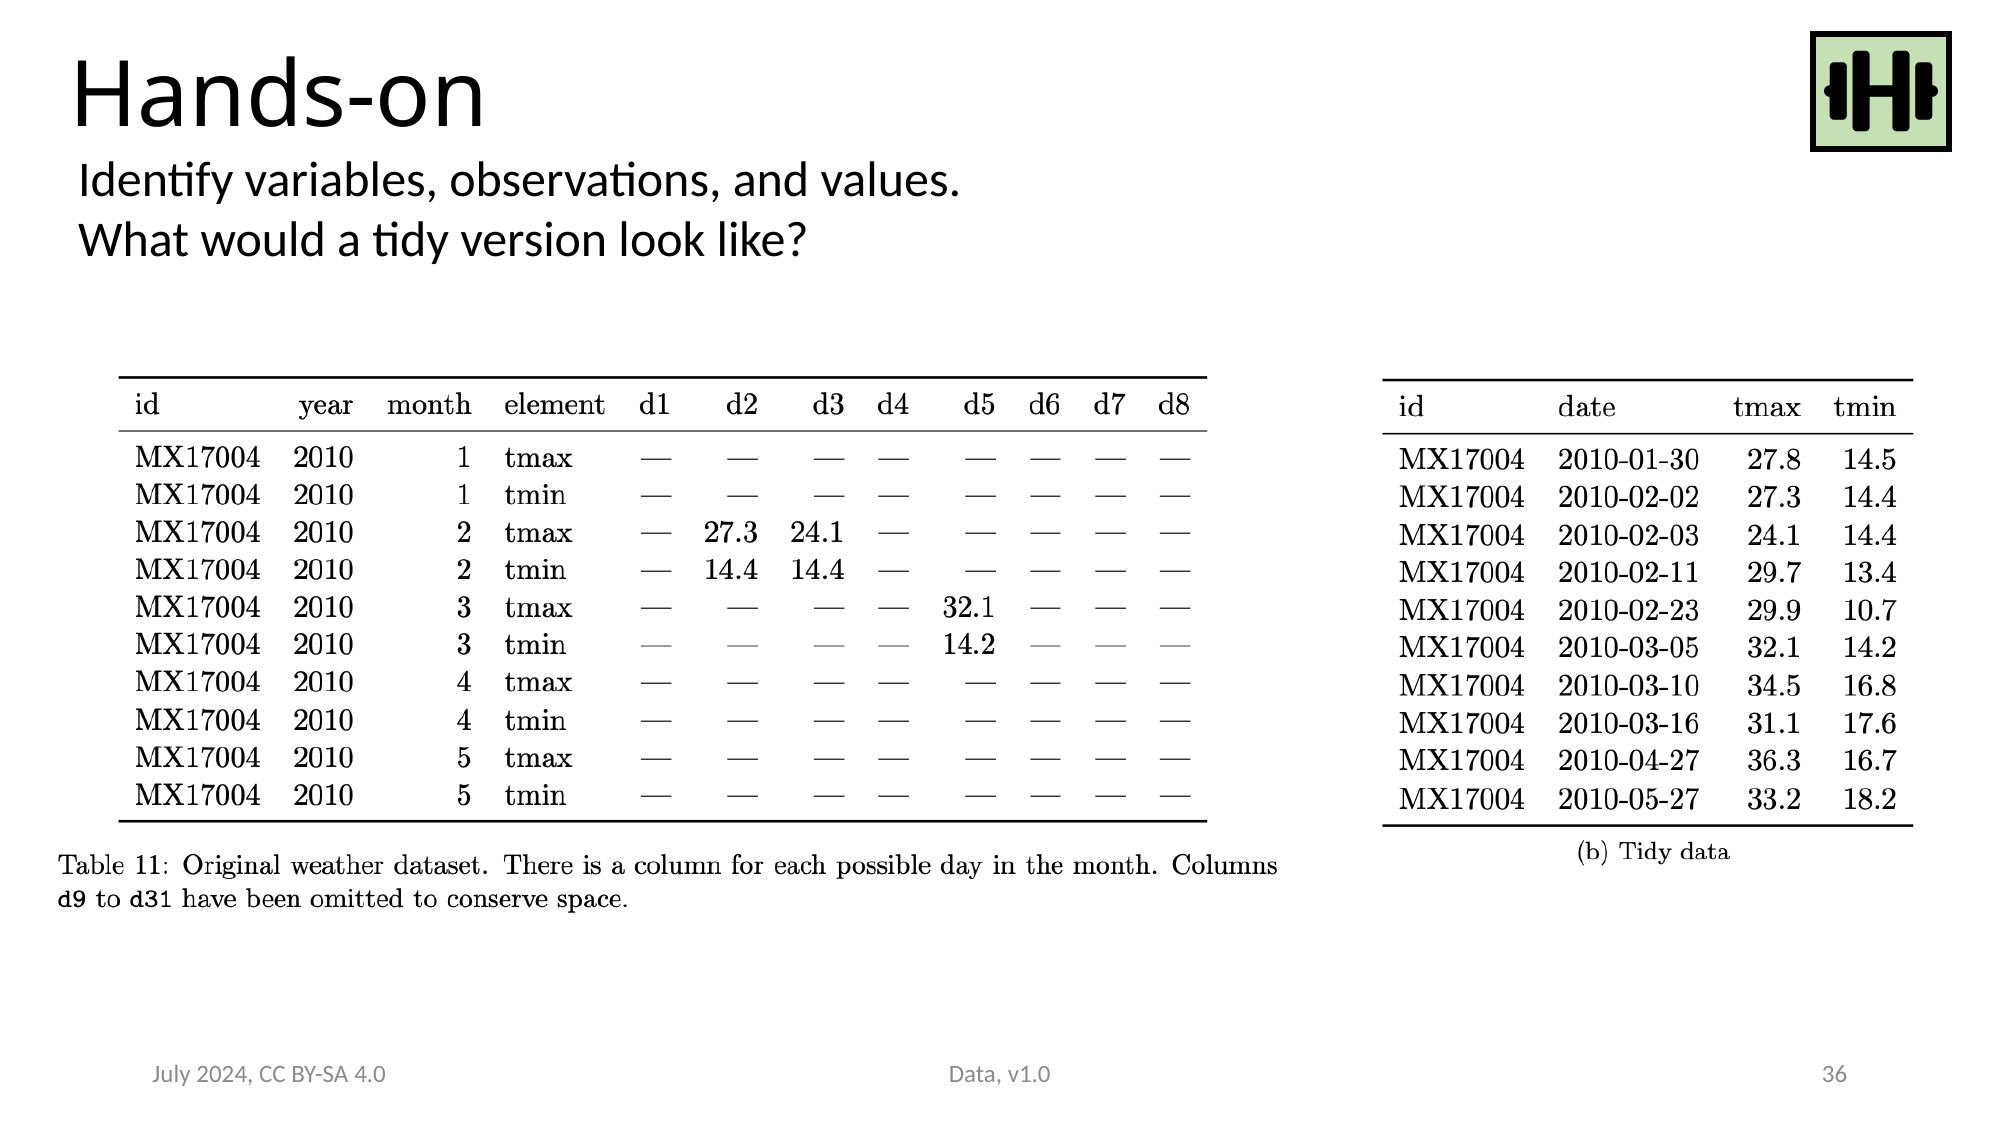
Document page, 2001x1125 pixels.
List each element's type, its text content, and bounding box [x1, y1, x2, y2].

footer Data, v1.0 [662, 1042, 1338, 1103]
text_box Identify variables, observations, and values. What would a tidy version look like? [63, 139, 1044, 275]
picture [52, 345, 1328, 949]
picture [1824, 45, 1938, 137]
title Hands-on [55, 23, 1934, 172]
picture [1354, 345, 1925, 882]
slide_number 36 [1412, 1042, 1863, 1103]
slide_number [137, 1042, 588, 1103]
text_box [1812, 33, 1950, 150]
